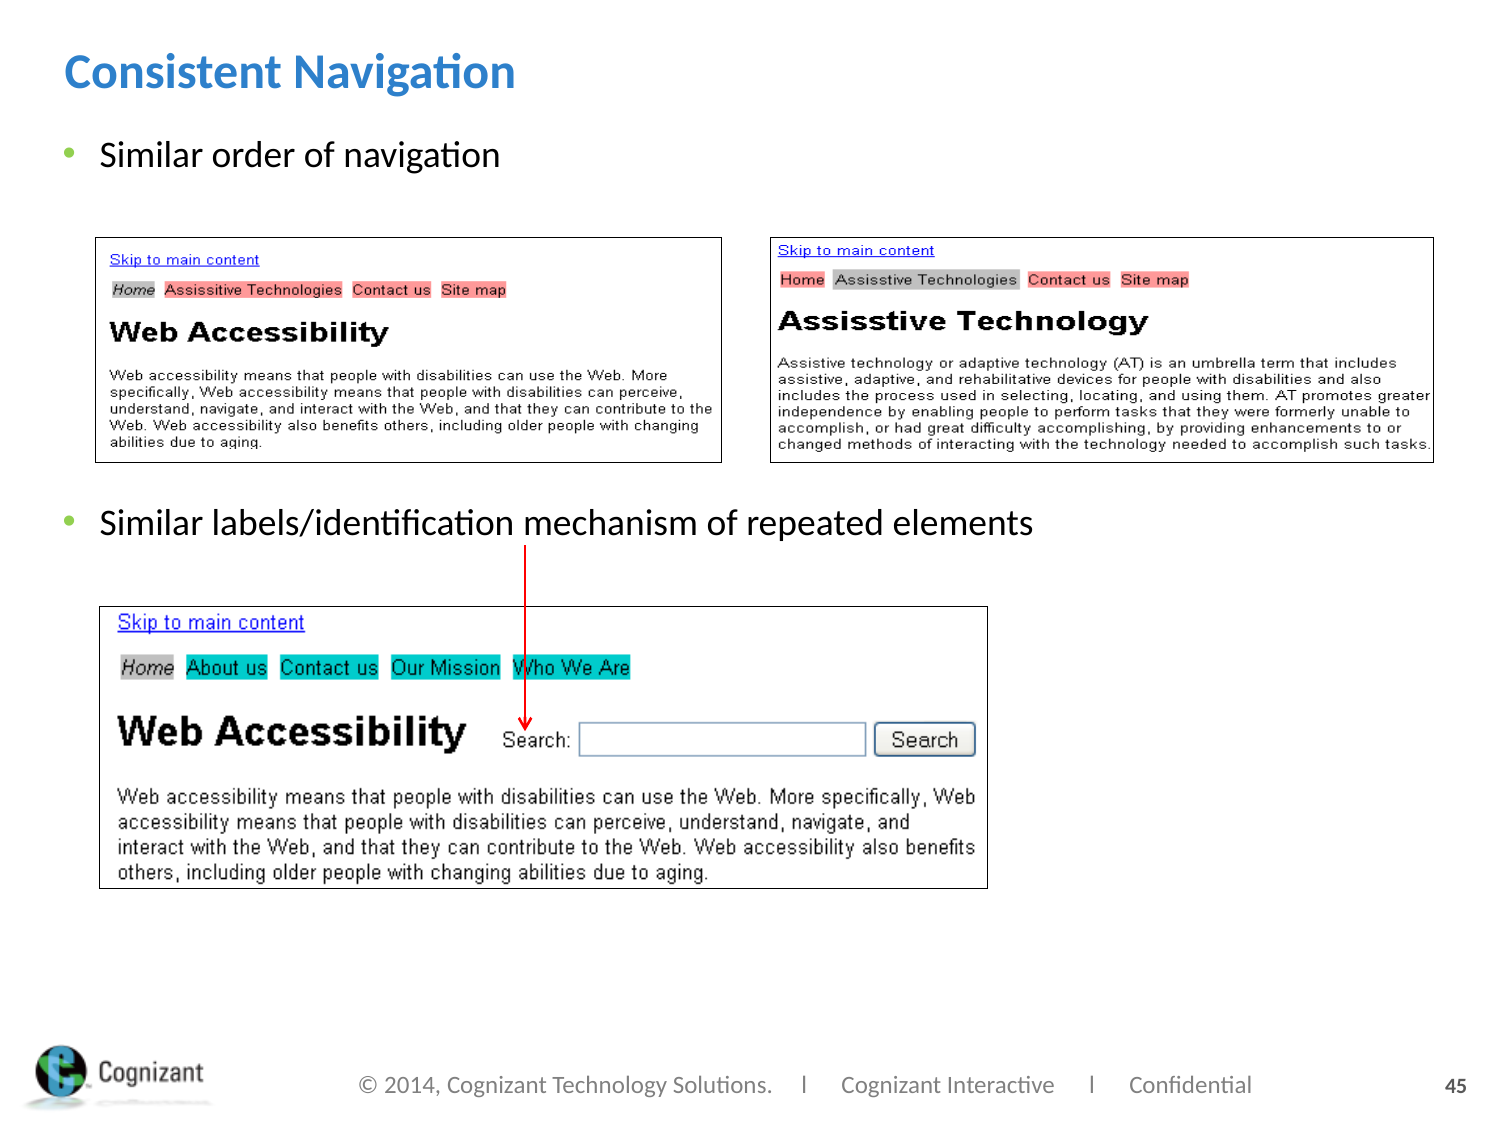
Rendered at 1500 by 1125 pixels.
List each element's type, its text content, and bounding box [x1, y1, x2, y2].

picture [770, 237, 1434, 463]
picture [99, 605, 988, 889]
slide_number 45 [1425, 1064, 1487, 1103]
title Consistent Navigation [49, 24, 1452, 107]
picture [0, 1040, 230, 1125]
picture [95, 237, 722, 463]
list Similar order of navigation Similar labels/identification mechanism of repeated elements [47, 122, 1445, 953]
